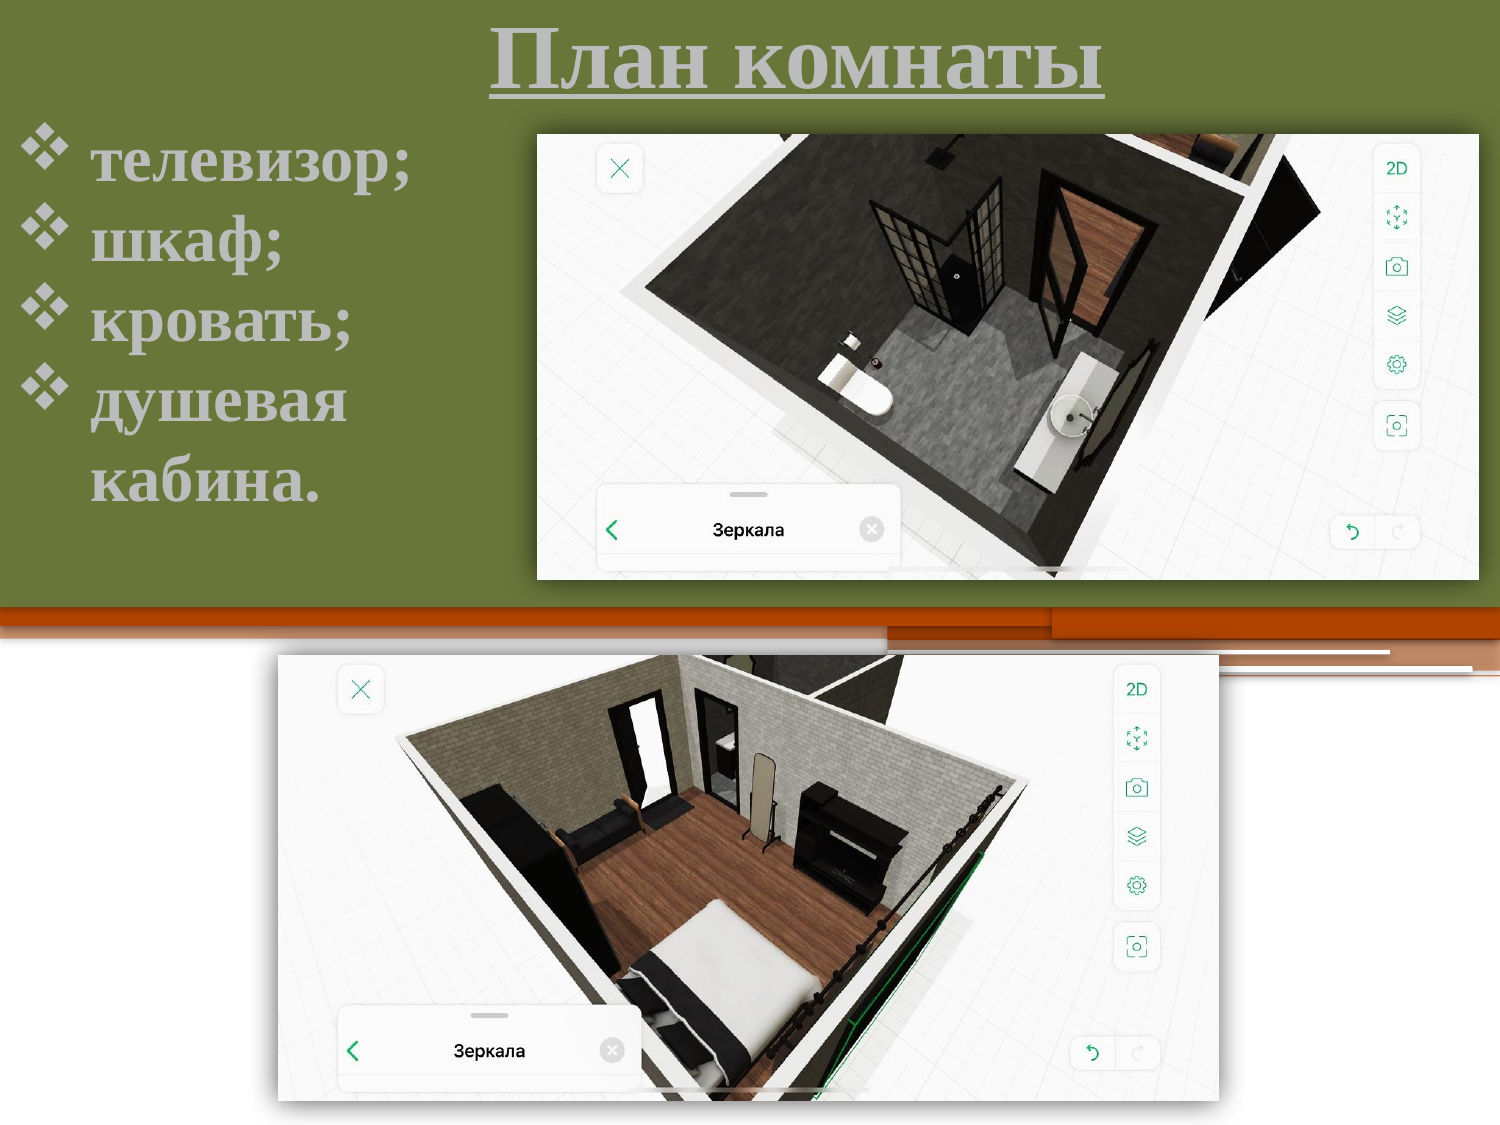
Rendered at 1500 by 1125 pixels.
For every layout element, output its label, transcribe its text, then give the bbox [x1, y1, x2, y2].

text_box План комнаты [440, 0, 1154, 112]
text_box телевизор; шкаф; кровать; душевая кабина. [0, 107, 558, 523]
picture [278, 655, 1220, 1101]
picture [537, 134, 1479, 581]
